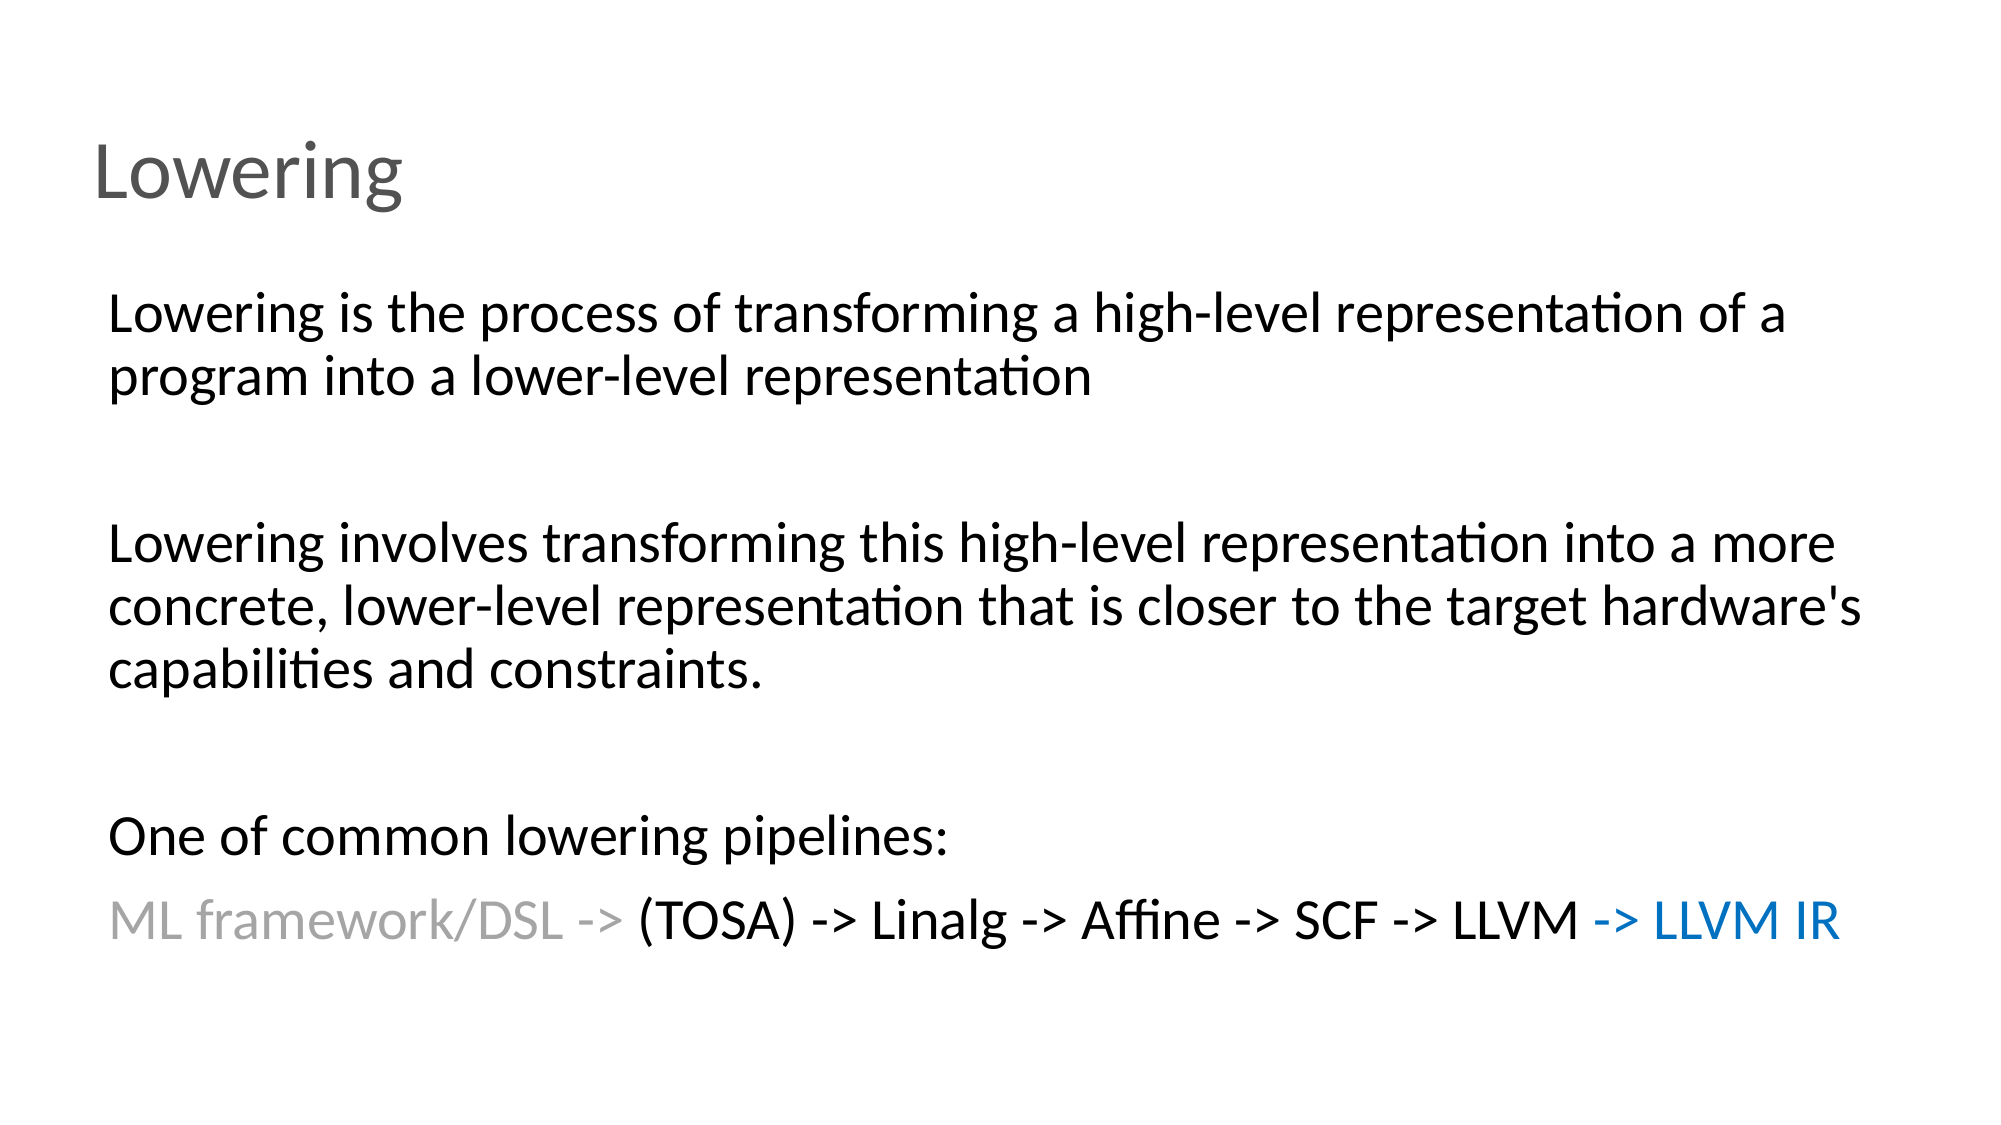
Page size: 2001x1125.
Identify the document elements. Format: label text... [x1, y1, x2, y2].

list Lowering is the process of transforming a high-level representation of a program into a lower-level representation Lowering involves transforming this high-level representation into a more concrete, lower-level representation that is closer to the target hardware's capabilities and constraints. One of common lowering pipelines: ML framework/DSL -> (TOSA) -> Linalg -> Affine -> SCF -> LLVM -> LLVM IR [93, 274, 1900, 1025]
title Lowering [93, 93, 1900, 250]
